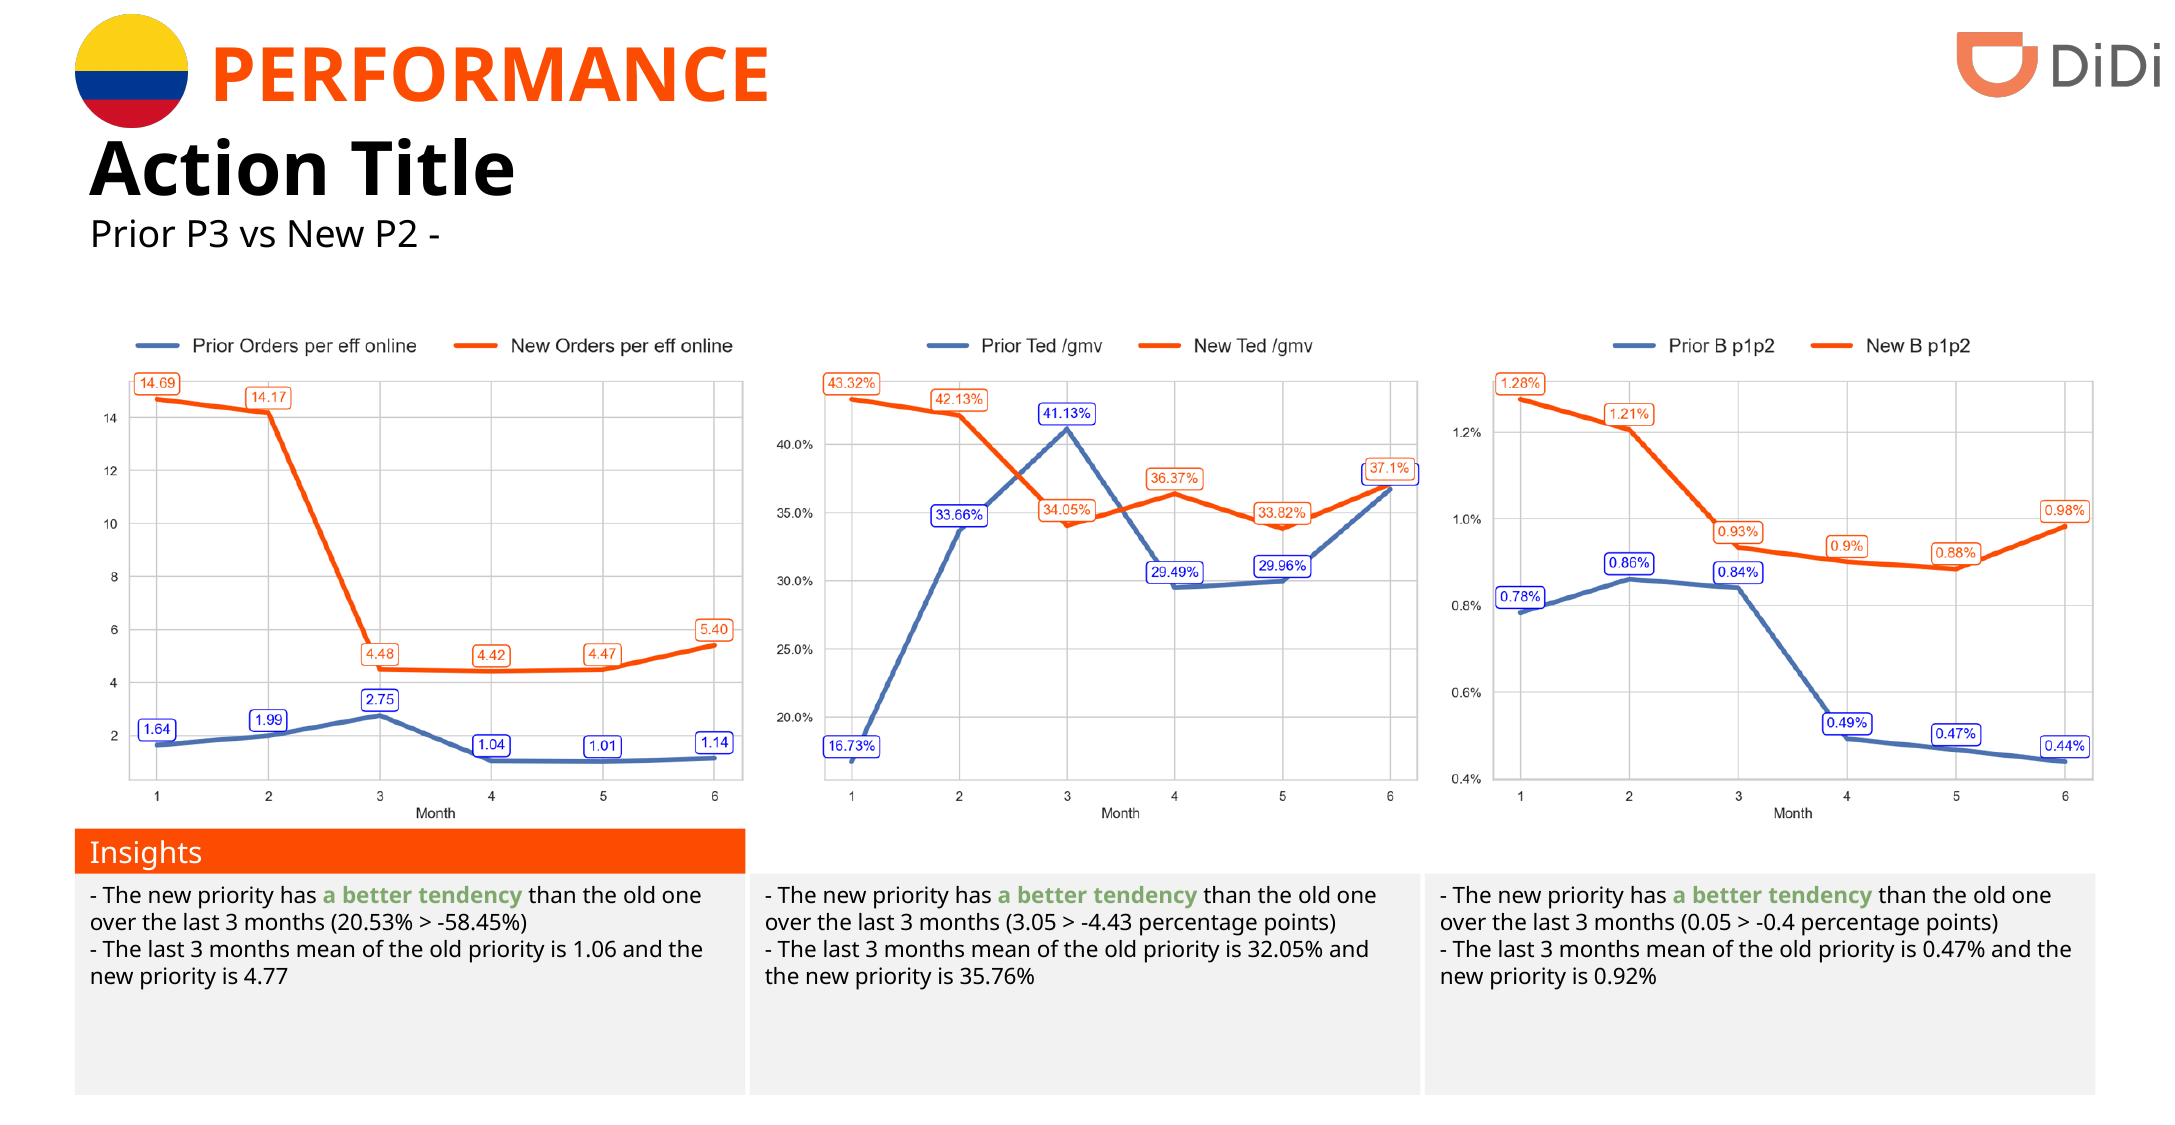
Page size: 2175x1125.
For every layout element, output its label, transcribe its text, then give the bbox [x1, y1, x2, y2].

picture [74, 322, 2101, 829]
picture [74, 14, 188, 128]
text_box - The new priority has a better tendency than the old one over the last 3 months (3.05 > -4.43 percentage points) - The last 3 months mean of the old priority is 32.05% and the new priority is 35.76% [749, 873, 1421, 1095]
text_box Prior P3 vs New P2 - [74, 202, 2175, 263]
text_box PERFORMANCE [194, 15, 1800, 127]
picture [1949, 1, 2175, 129]
text_box - The new priority has a better tendency than the old one over the last 3 months (20.53% > -58.45%) - The last 3 months mean of the old priority is 1.06 and the new priority is 4.77 [74, 874, 746, 1095]
text_box Insights [74, 837, 746, 874]
text_box Action Title [74, 127, 2175, 202]
text_box - The new priority has a better tendency than the old one over the last 3 months (0.05 > -0.4 percentage points) - The last 3 months mean of the old priority is 0.47% and the new priority is 0.92% [1424, 873, 2096, 1095]
